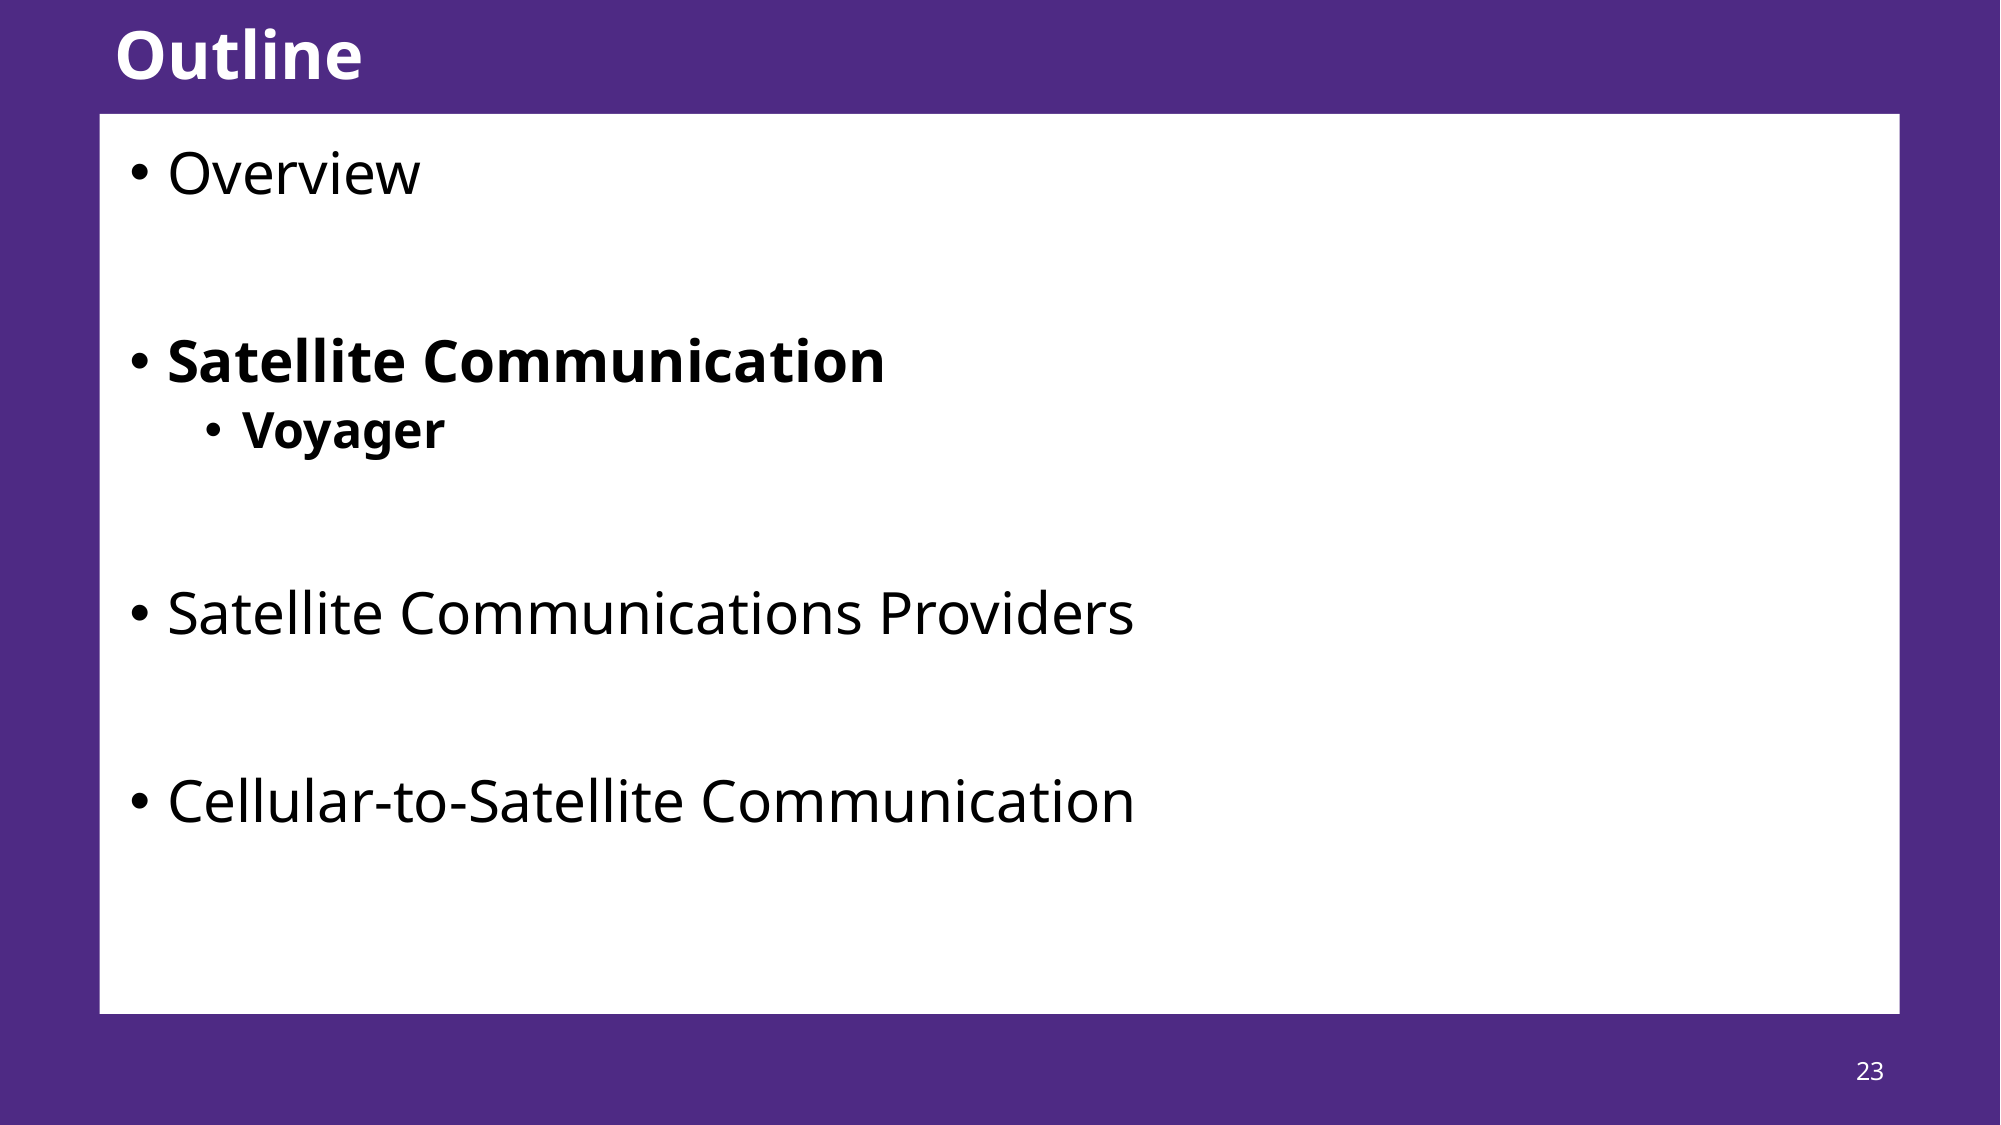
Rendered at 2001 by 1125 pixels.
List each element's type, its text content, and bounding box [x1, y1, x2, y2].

title Outline [99, 1, 1900, 114]
slide_number 23 [1749, 1042, 1900, 1103]
list Overview Satellite Communication Voyager Satellite Communications Providers Cellular-to-Satellite Communication [99, 114, 1900, 1014]
